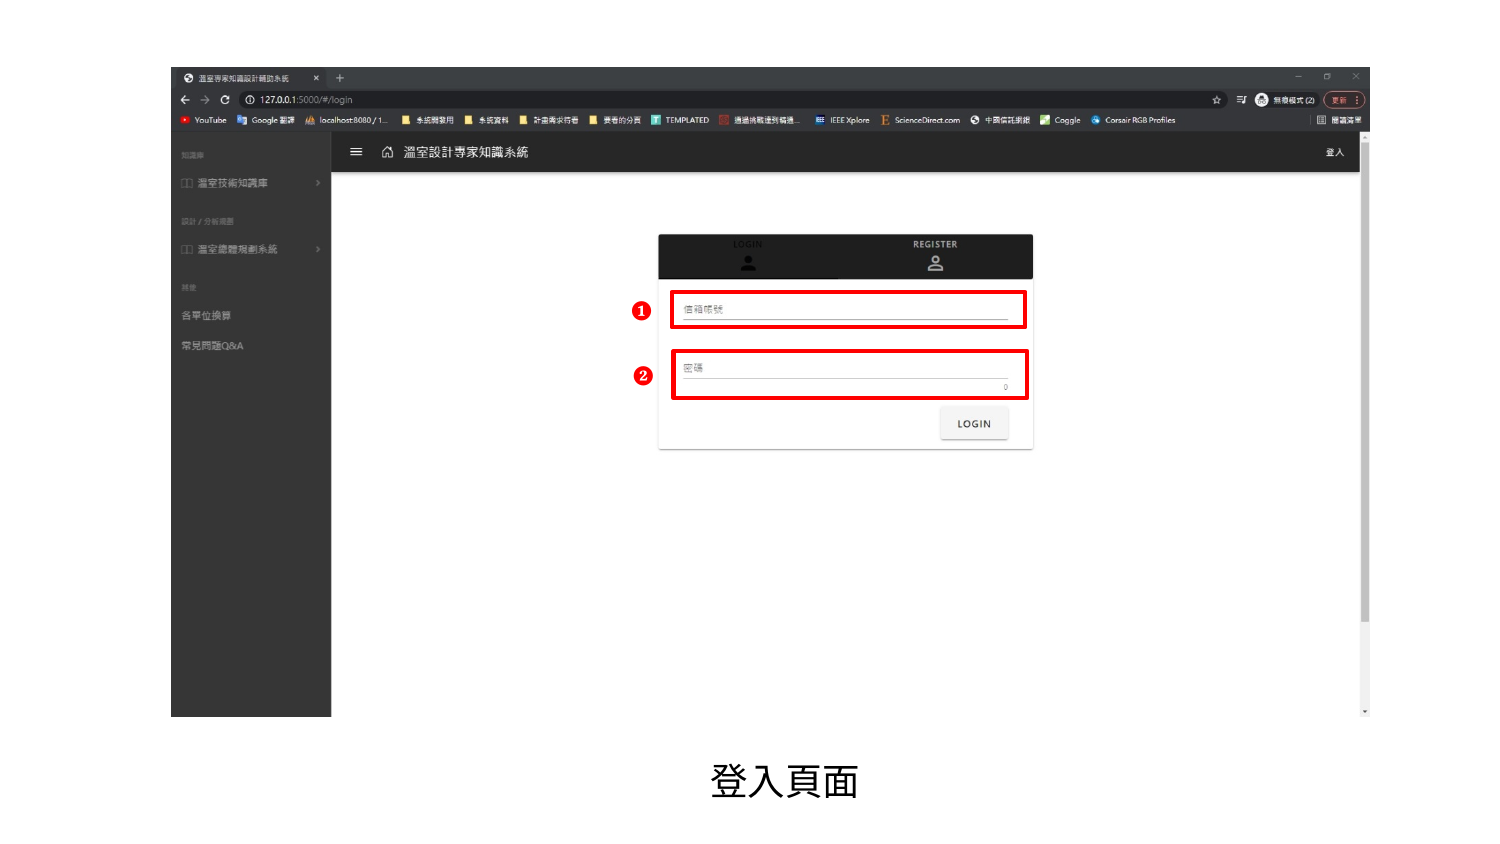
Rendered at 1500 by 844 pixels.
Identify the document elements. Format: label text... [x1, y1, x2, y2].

text_box 登入頁面 [336, 750, 1235, 811]
picture [170, 67, 1371, 718]
